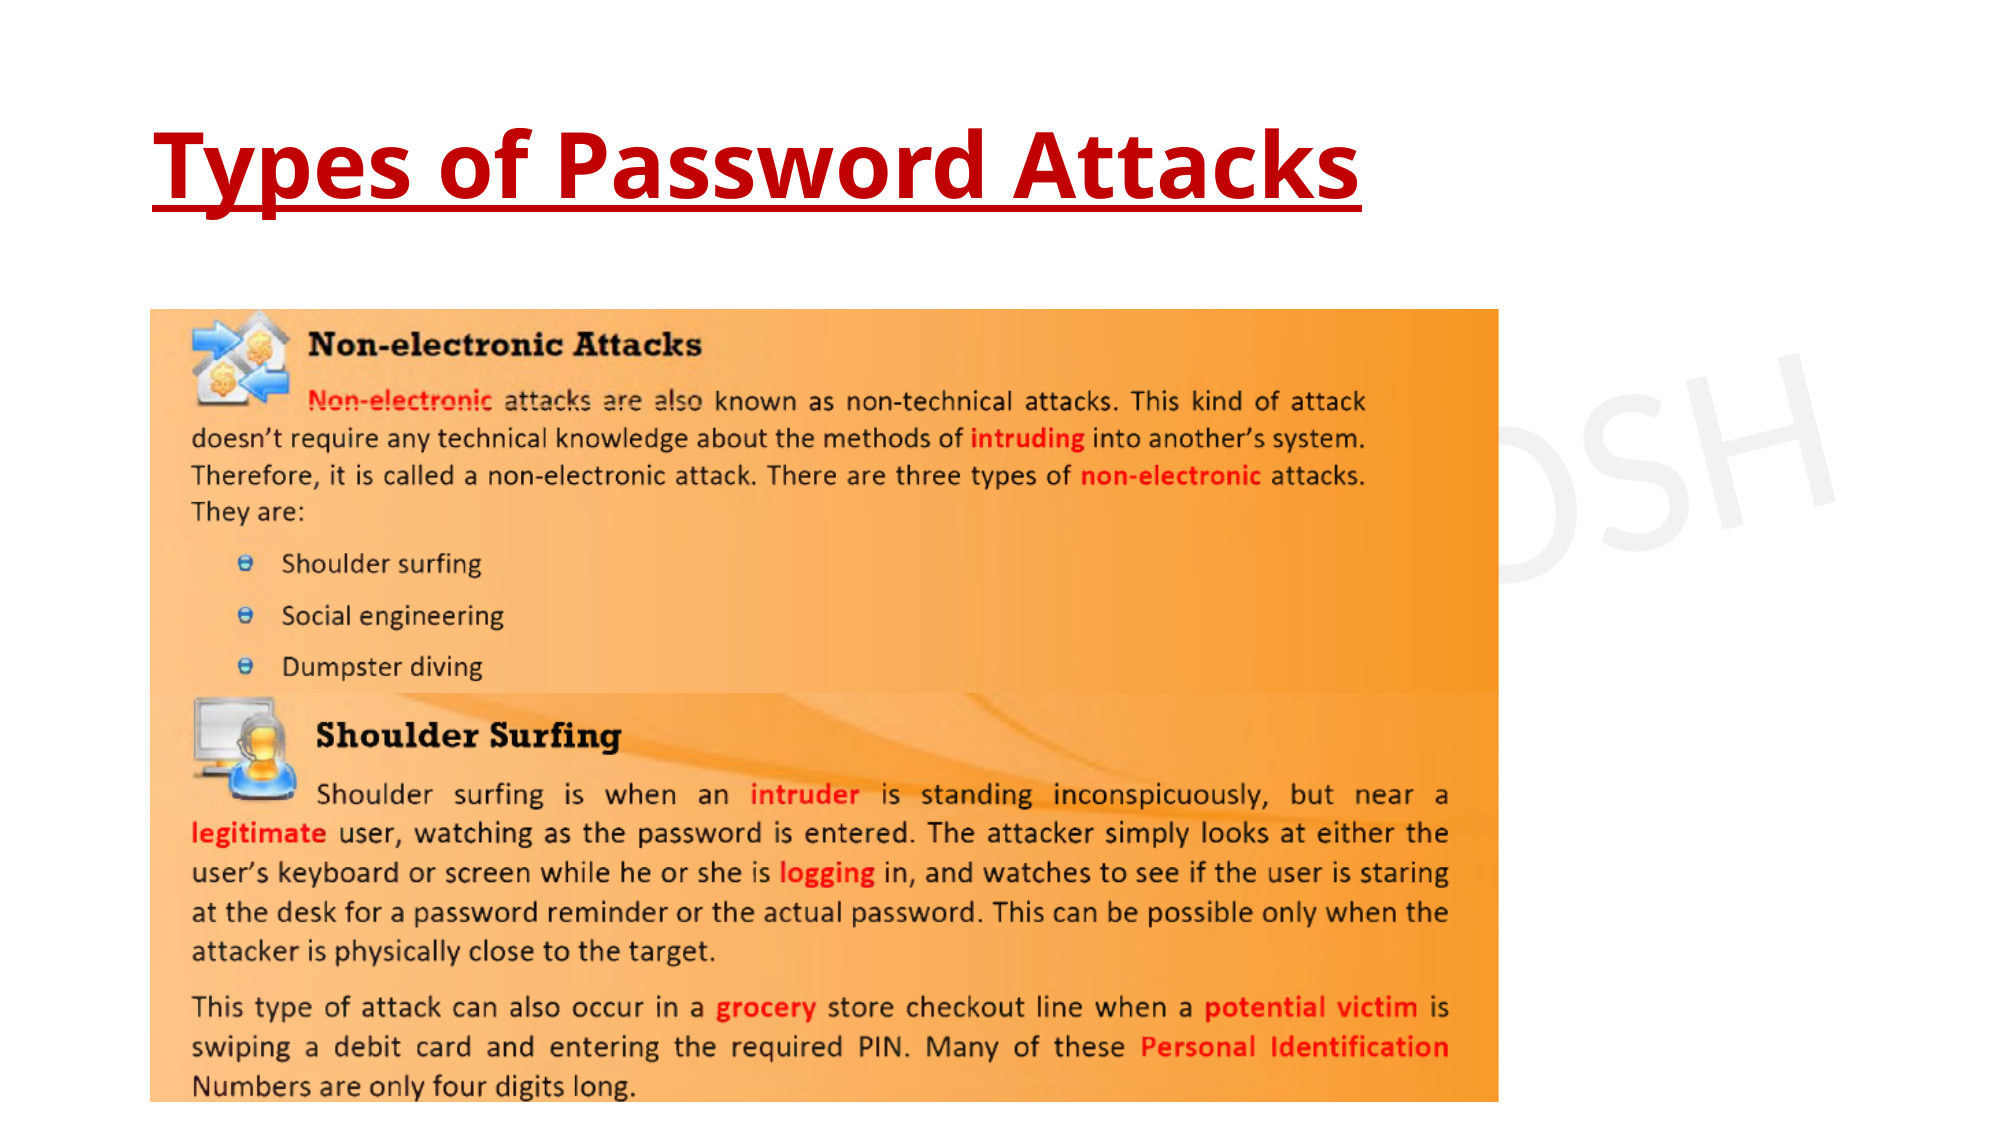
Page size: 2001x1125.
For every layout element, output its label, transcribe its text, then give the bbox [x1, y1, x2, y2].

title Types of Password Attacks [137, 59, 1863, 278]
picture [149, 309, 1499, 1102]
